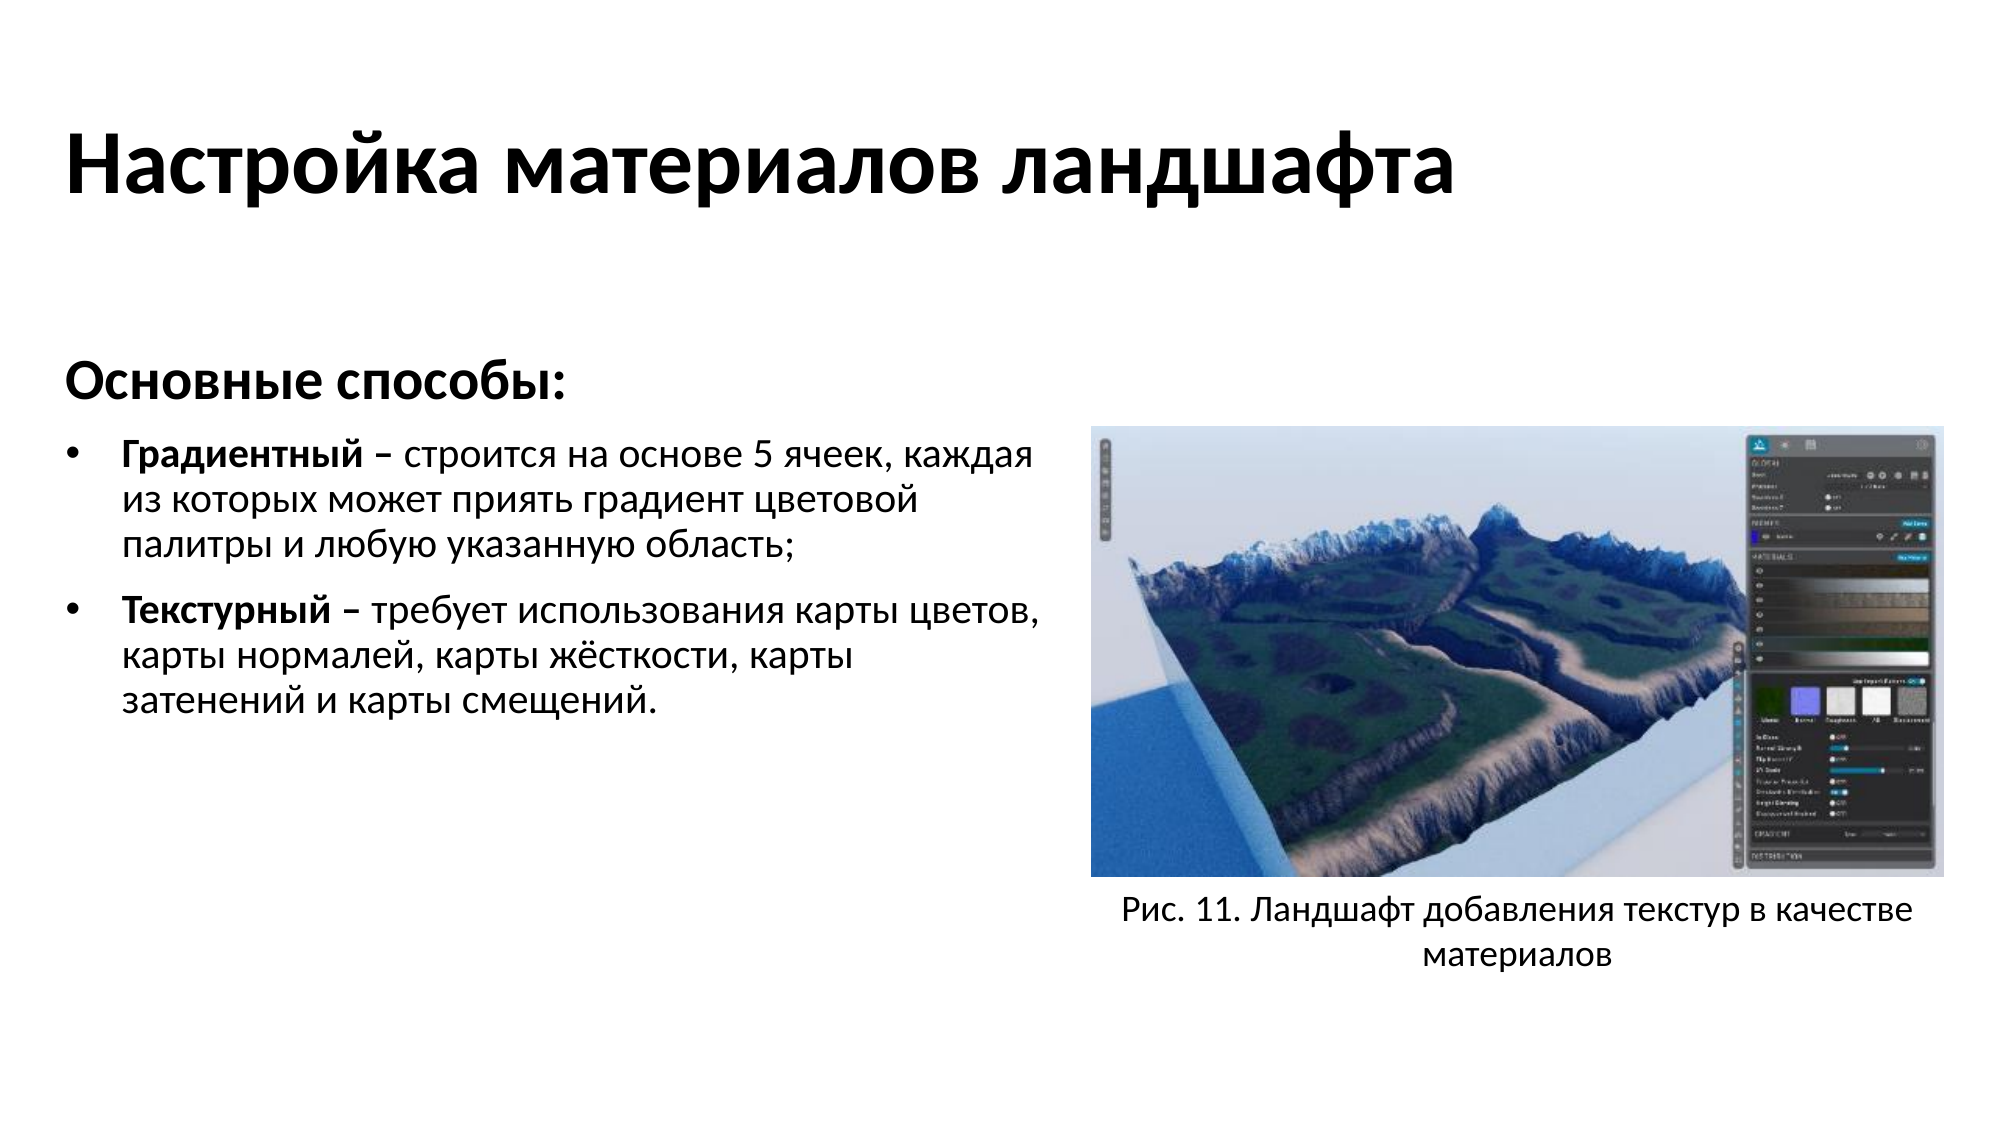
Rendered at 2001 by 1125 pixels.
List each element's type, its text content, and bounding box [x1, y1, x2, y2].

text_box Градиентный – строится на основе 5 ячеек, каждая из которых может приять градиент цветовой палитры и любую указанную область; Текстурный – требует использования карты цветов, карты нормалей, карты жёсткости, карты затенений и карты смещений. [50, 425, 1062, 967]
text_box Основные способы: [50, 337, 1109, 425]
text_box [50, 223, 1061, 407]
text_box Рис. 11. Ландшафт добавления текстур в качестве материалов [1091, 877, 1944, 982]
picture [1091, 426, 1944, 877]
text_box Настройка материалов ландшафта [50, 120, 1915, 208]
